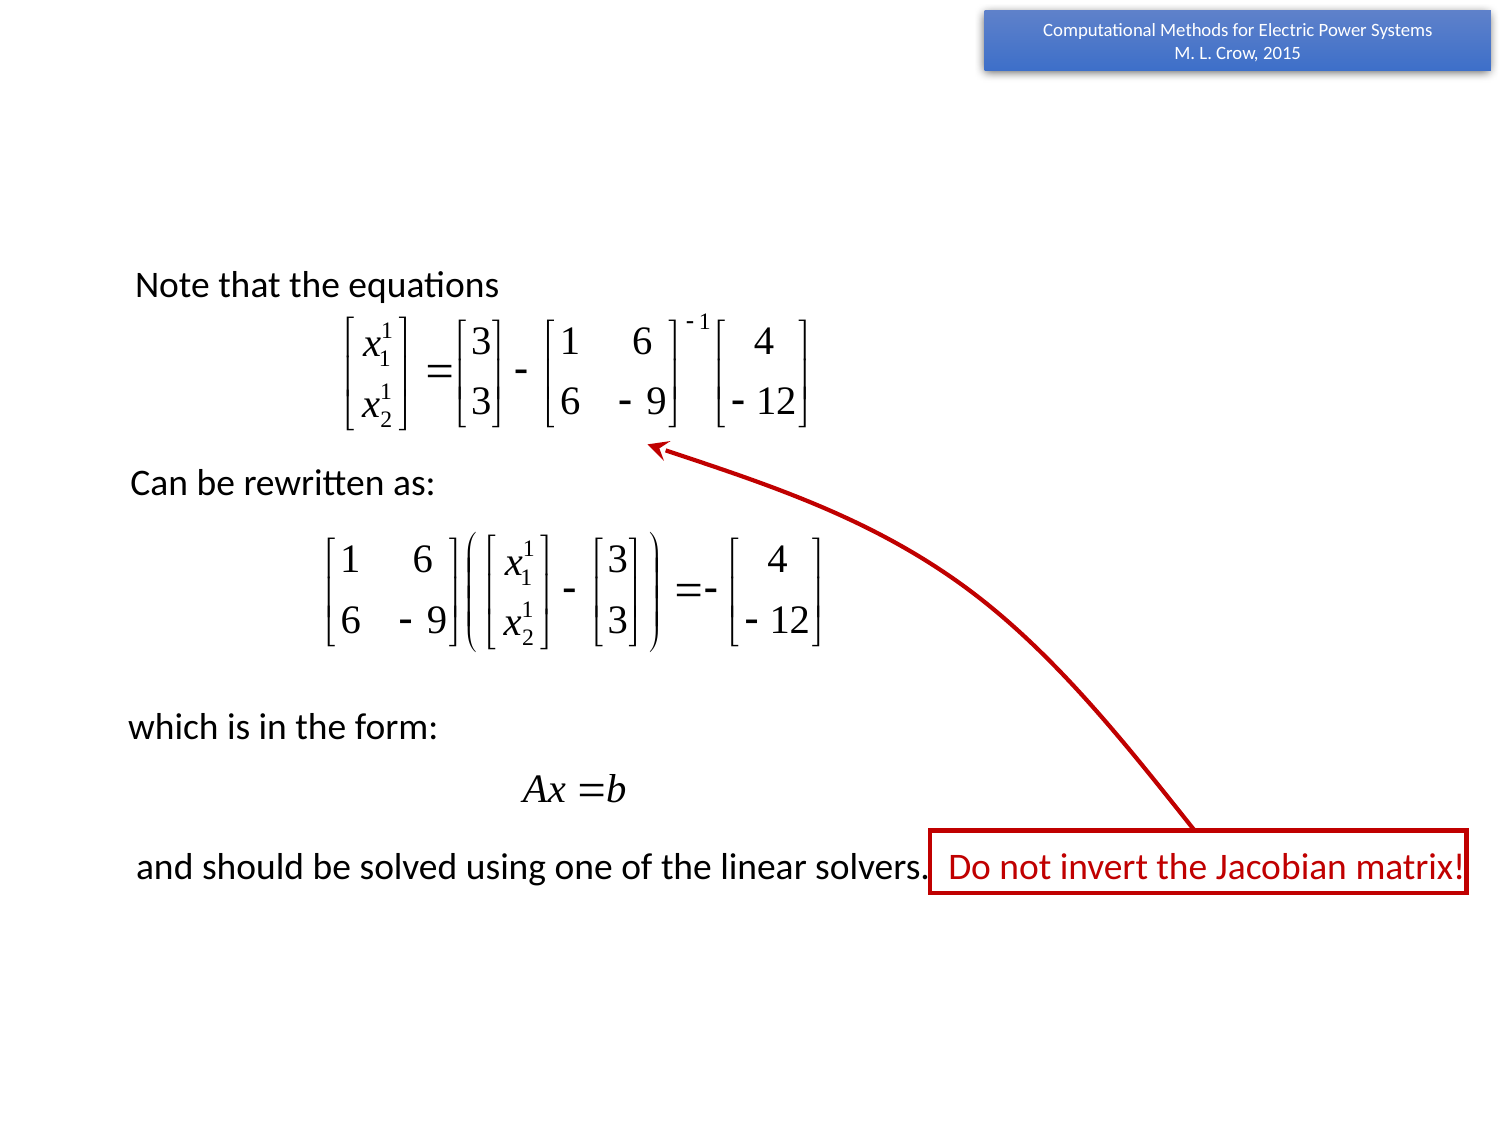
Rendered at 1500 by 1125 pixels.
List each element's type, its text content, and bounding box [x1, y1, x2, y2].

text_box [513, 765, 633, 813]
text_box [336, 303, 822, 439]
text_box Note that the equations [120, 253, 515, 313]
text_box [929, 830, 1467, 894]
text_box [647, 441, 1195, 831]
text_box and should be solved using one of the linear solvers. Do not invert the Jacobian matrix! [121, 834, 1481, 895]
text_box Can be rewritten as: [115, 451, 452, 511]
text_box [317, 524, 837, 660]
text_box which is in the form: [113, 694, 454, 755]
